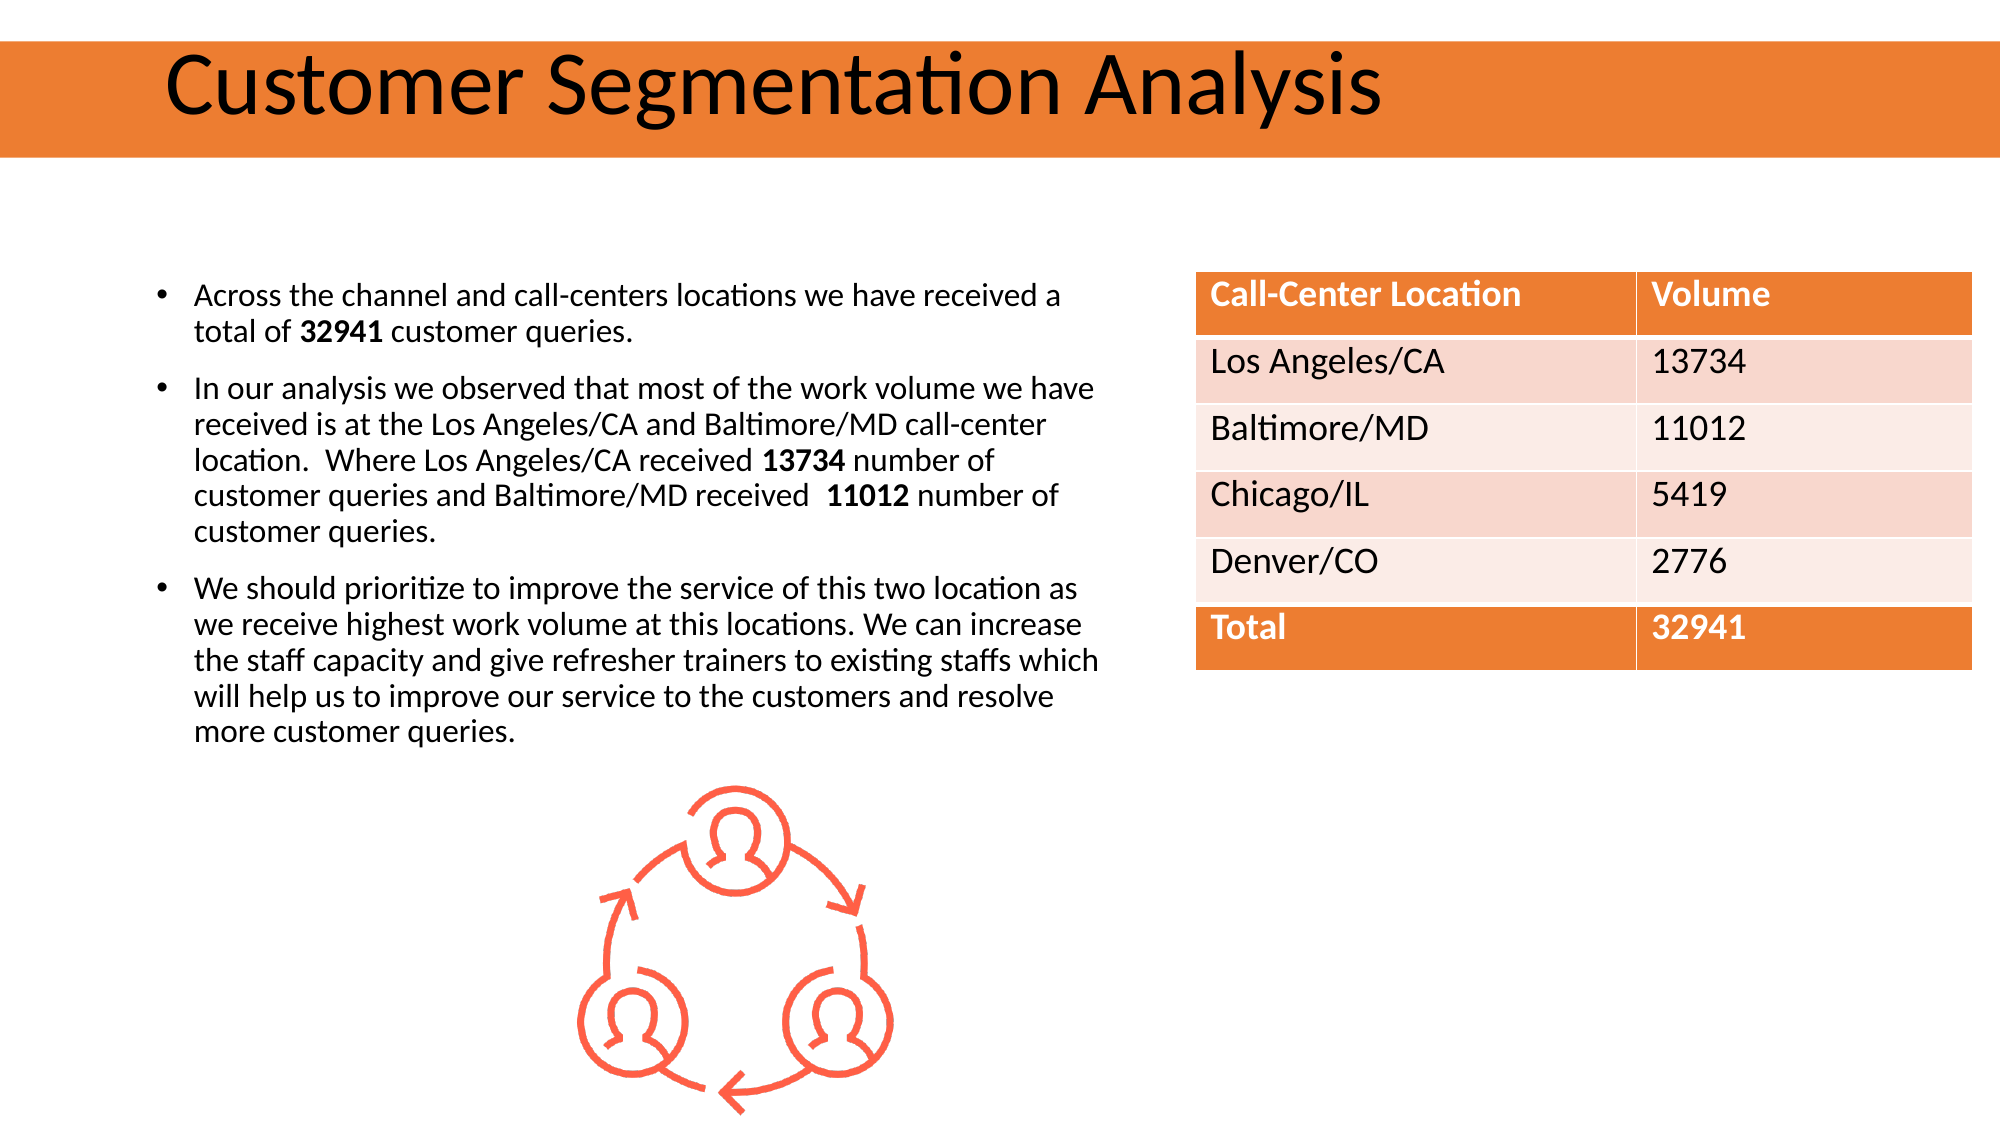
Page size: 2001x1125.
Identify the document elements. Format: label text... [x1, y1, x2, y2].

table_header Volume [1637, 272, 1972, 335]
table_cell Total [1196, 607, 1636, 670]
table_header Call-Center Location [1196, 272, 1636, 335]
table_cell Baltimore/MD [1196, 405, 1636, 470]
table_cell 13734 [1637, 340, 1972, 403]
table_cell 2776 [1637, 539, 1972, 602]
table_cell Los Angeles/CA [1196, 340, 1636, 403]
picture [560, 775, 910, 1125]
table_cell Chicago/IL [1196, 472, 1636, 537]
title Customer Segmentation Analysis [0, 40, 2000, 159]
table_cell 5419 [1637, 472, 1972, 537]
list Across the channel and call-centers locations we have received a total of 32941 customer queries. In our analysis we observed that most of the work volume we have received is at the Los Angeles/CA and Baltimore/MD call-center location. Where Los Angeles/CA received 13734 number of customer queries and Baltimore/MD received 11012 number of customer queries. We should prioritize to improve the service of this two location as we receive highest work volume at this locations. We can increase the staff capacity and give refresher trainers to existing staffs which will help us to improve our service to the customers and resolve more customer queries. [141, 270, 1130, 774]
table_cell Denver/CO [1196, 539, 1636, 602]
table_cell 11012 [1637, 405, 1972, 470]
table_cell 32941 [1637, 607, 1972, 670]
